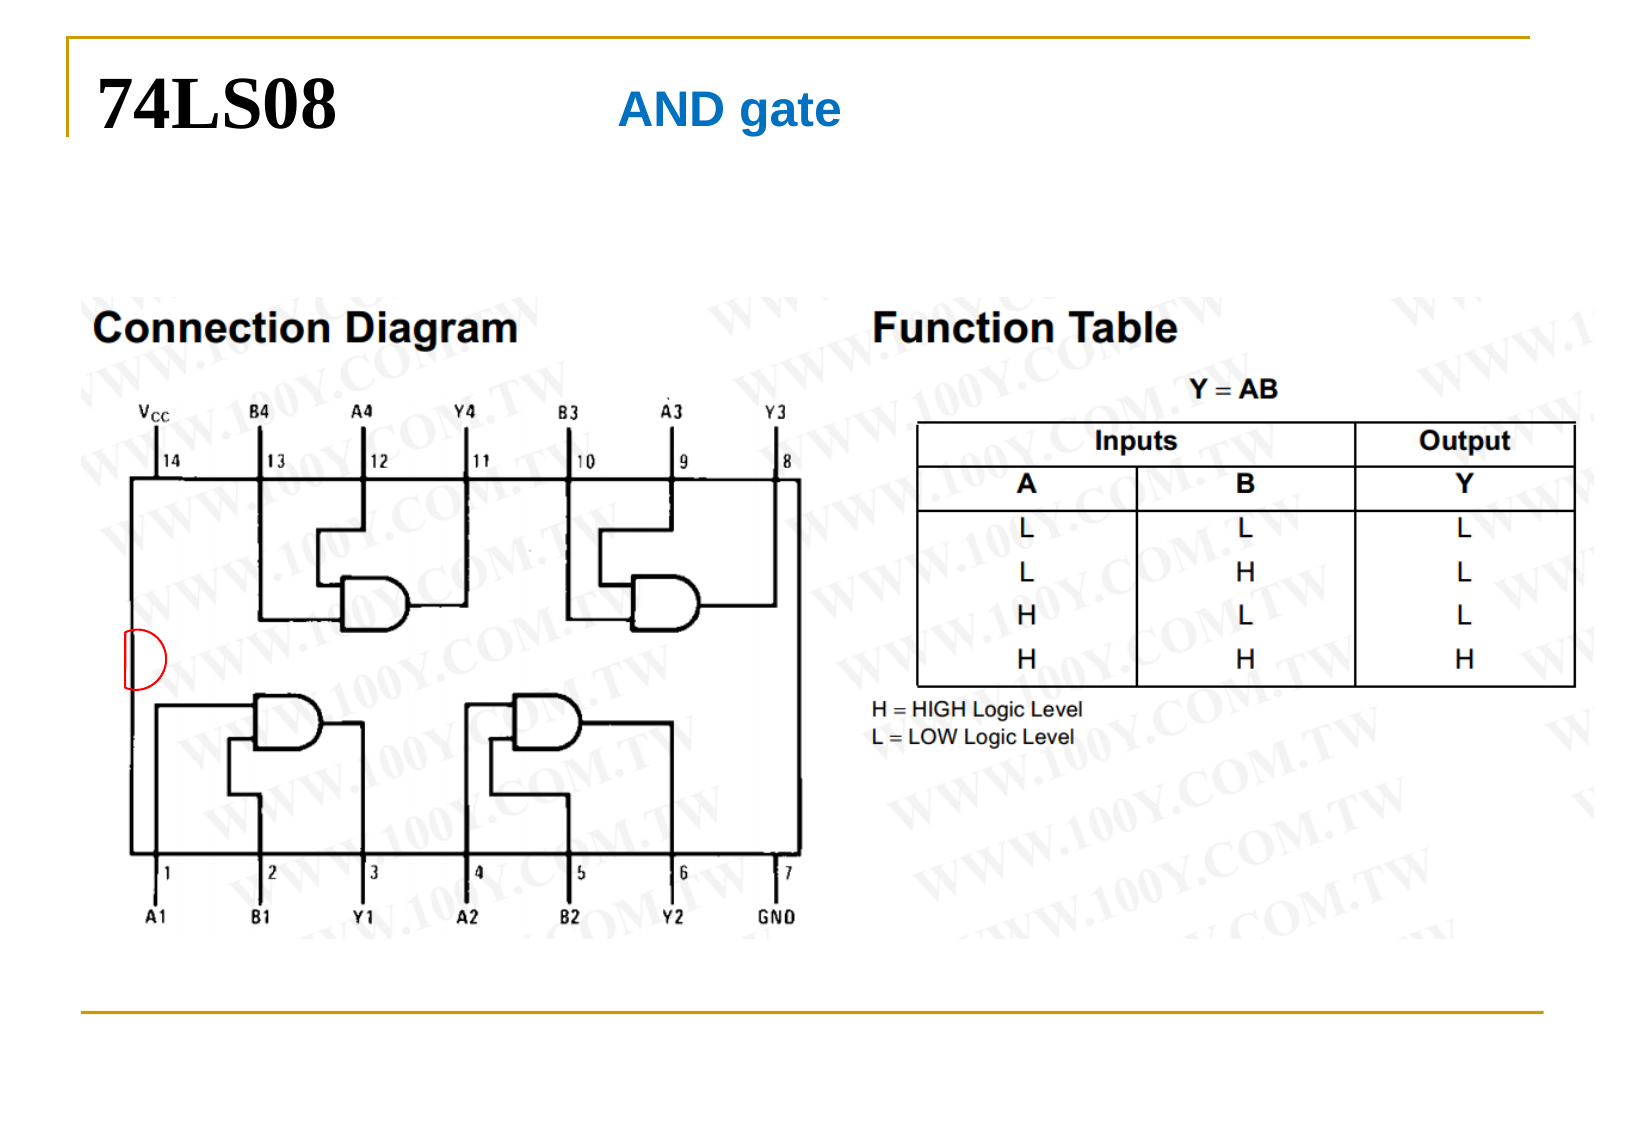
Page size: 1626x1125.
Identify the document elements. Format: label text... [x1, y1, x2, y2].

title 74LS08 [81, 45, 1594, 244]
text_box AND gate [602, 68, 858, 144]
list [80, 297, 1594, 939]
